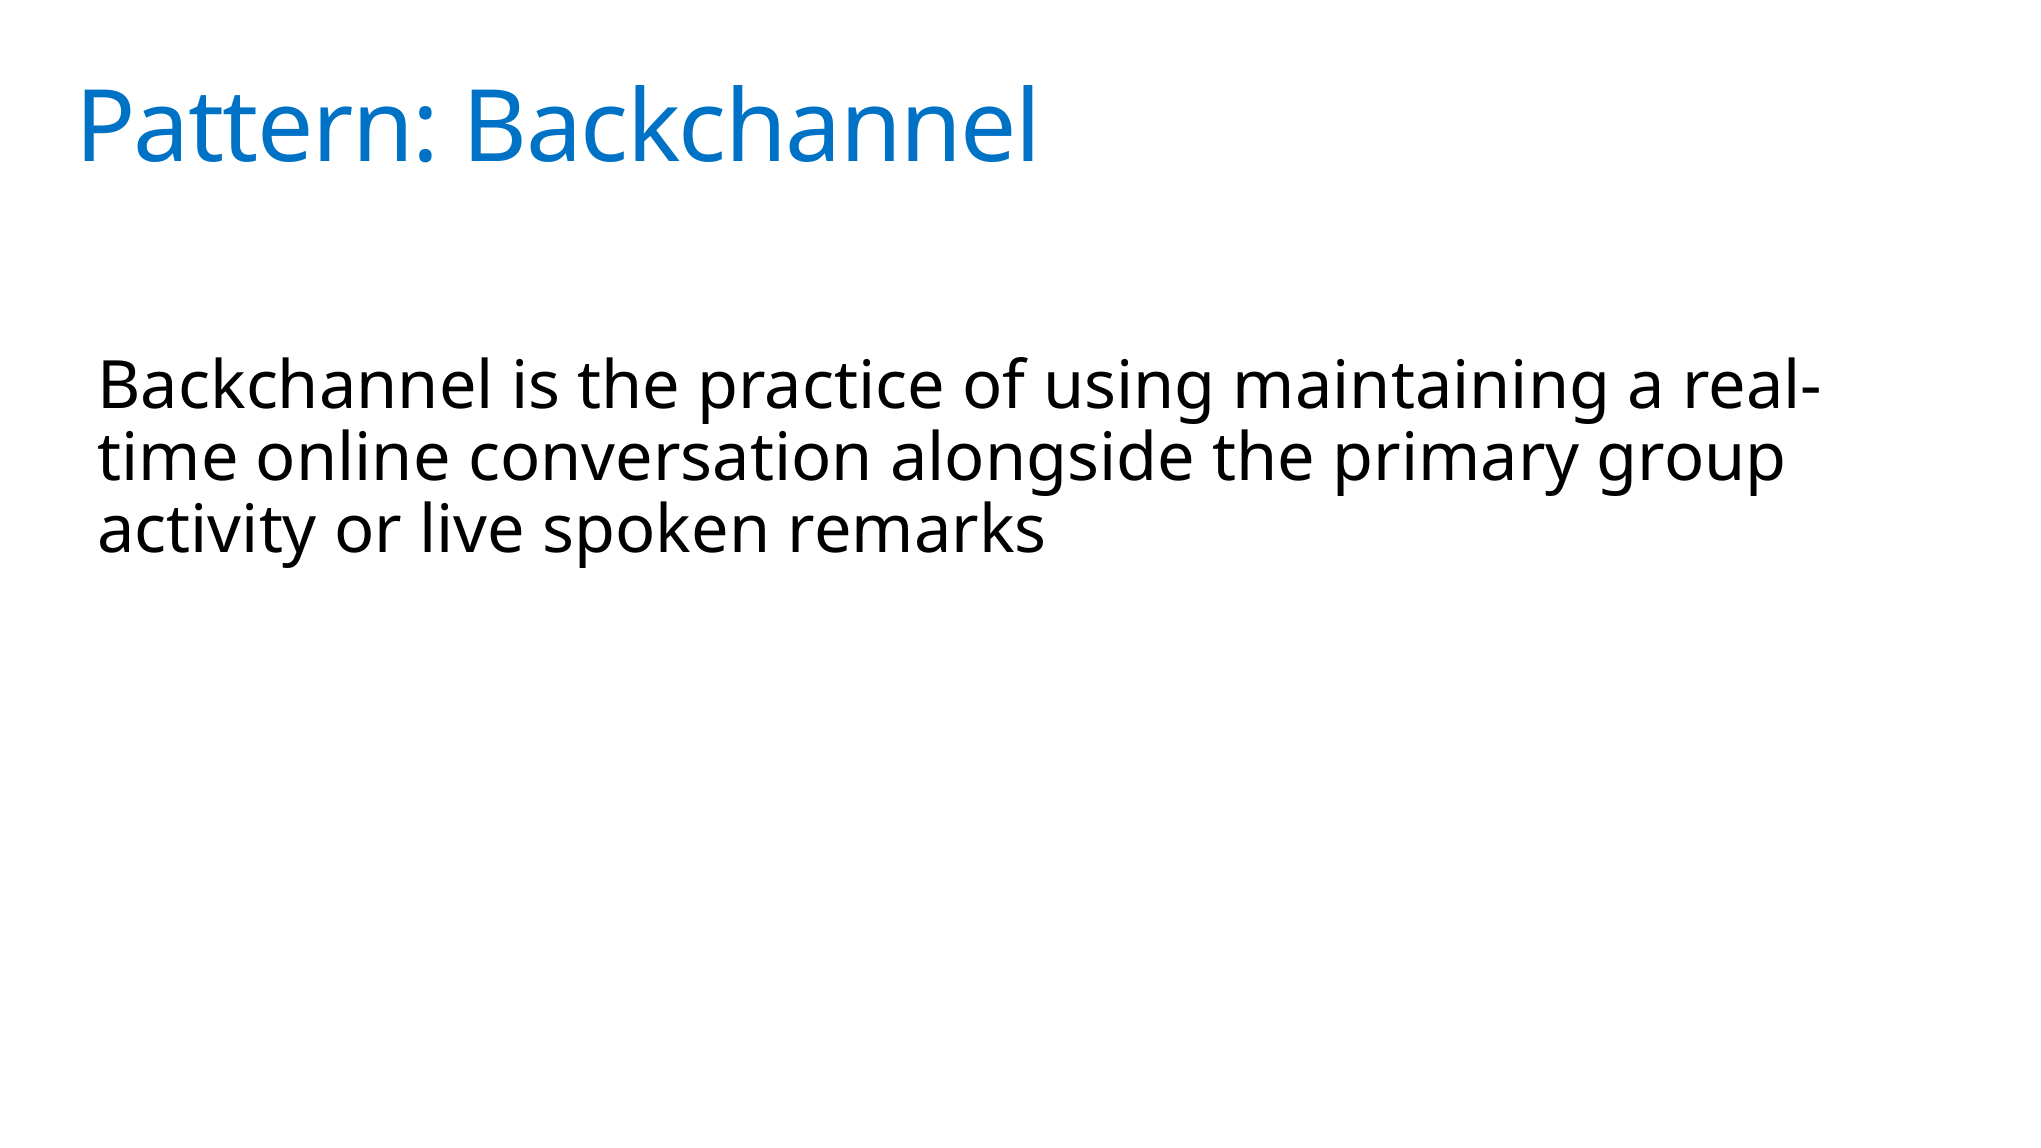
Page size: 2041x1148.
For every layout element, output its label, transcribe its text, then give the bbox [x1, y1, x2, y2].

title Pattern: Backchannel [60, 60, 1980, 210]
list Backchannel is the practice of using maintaining a real-time online conversation alongside the primary group activity or live spoken remarks [82, 336, 1951, 612]
